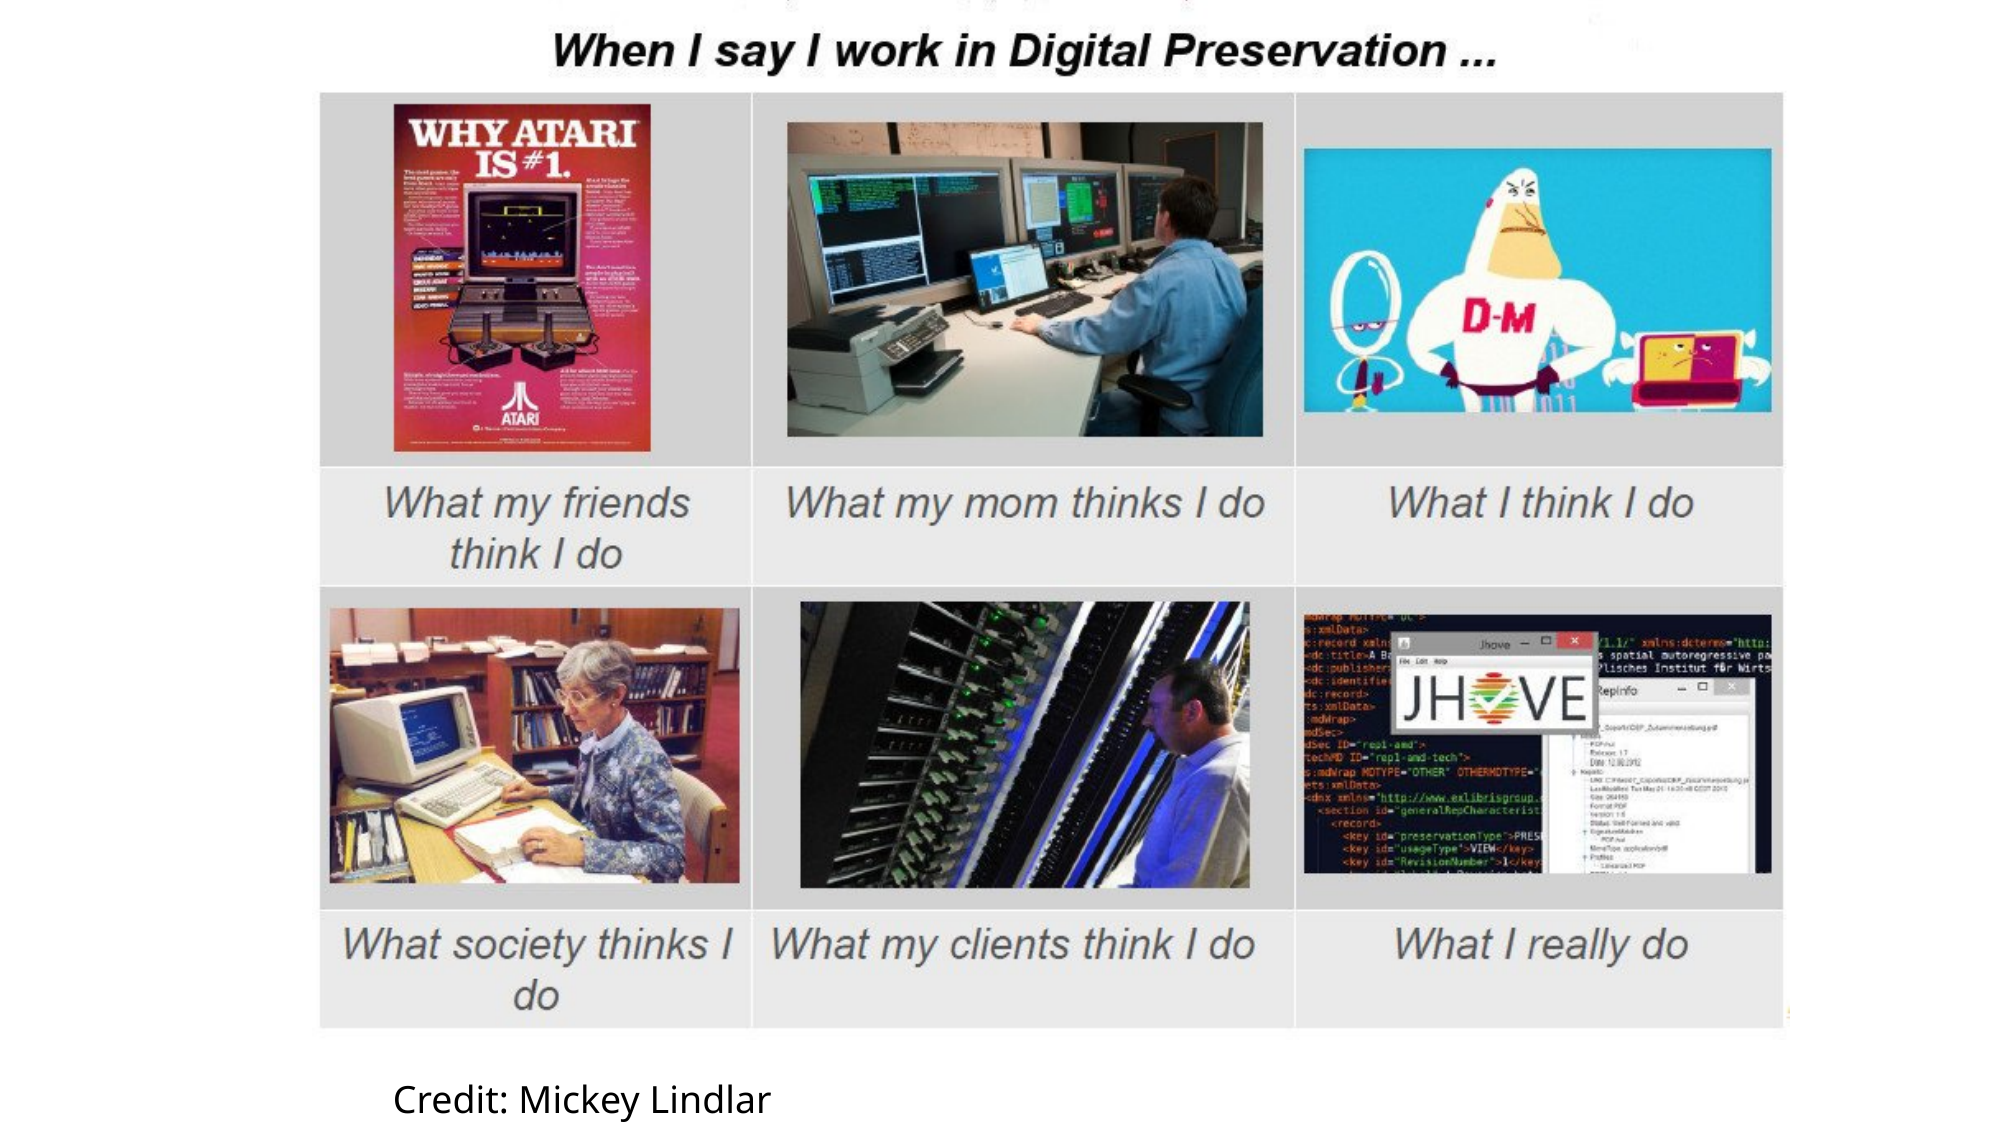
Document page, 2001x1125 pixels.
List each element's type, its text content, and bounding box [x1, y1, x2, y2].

text_box Credit: Mickey Lindlar [378, 1068, 1805, 1125]
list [312, 0, 1790, 1040]
